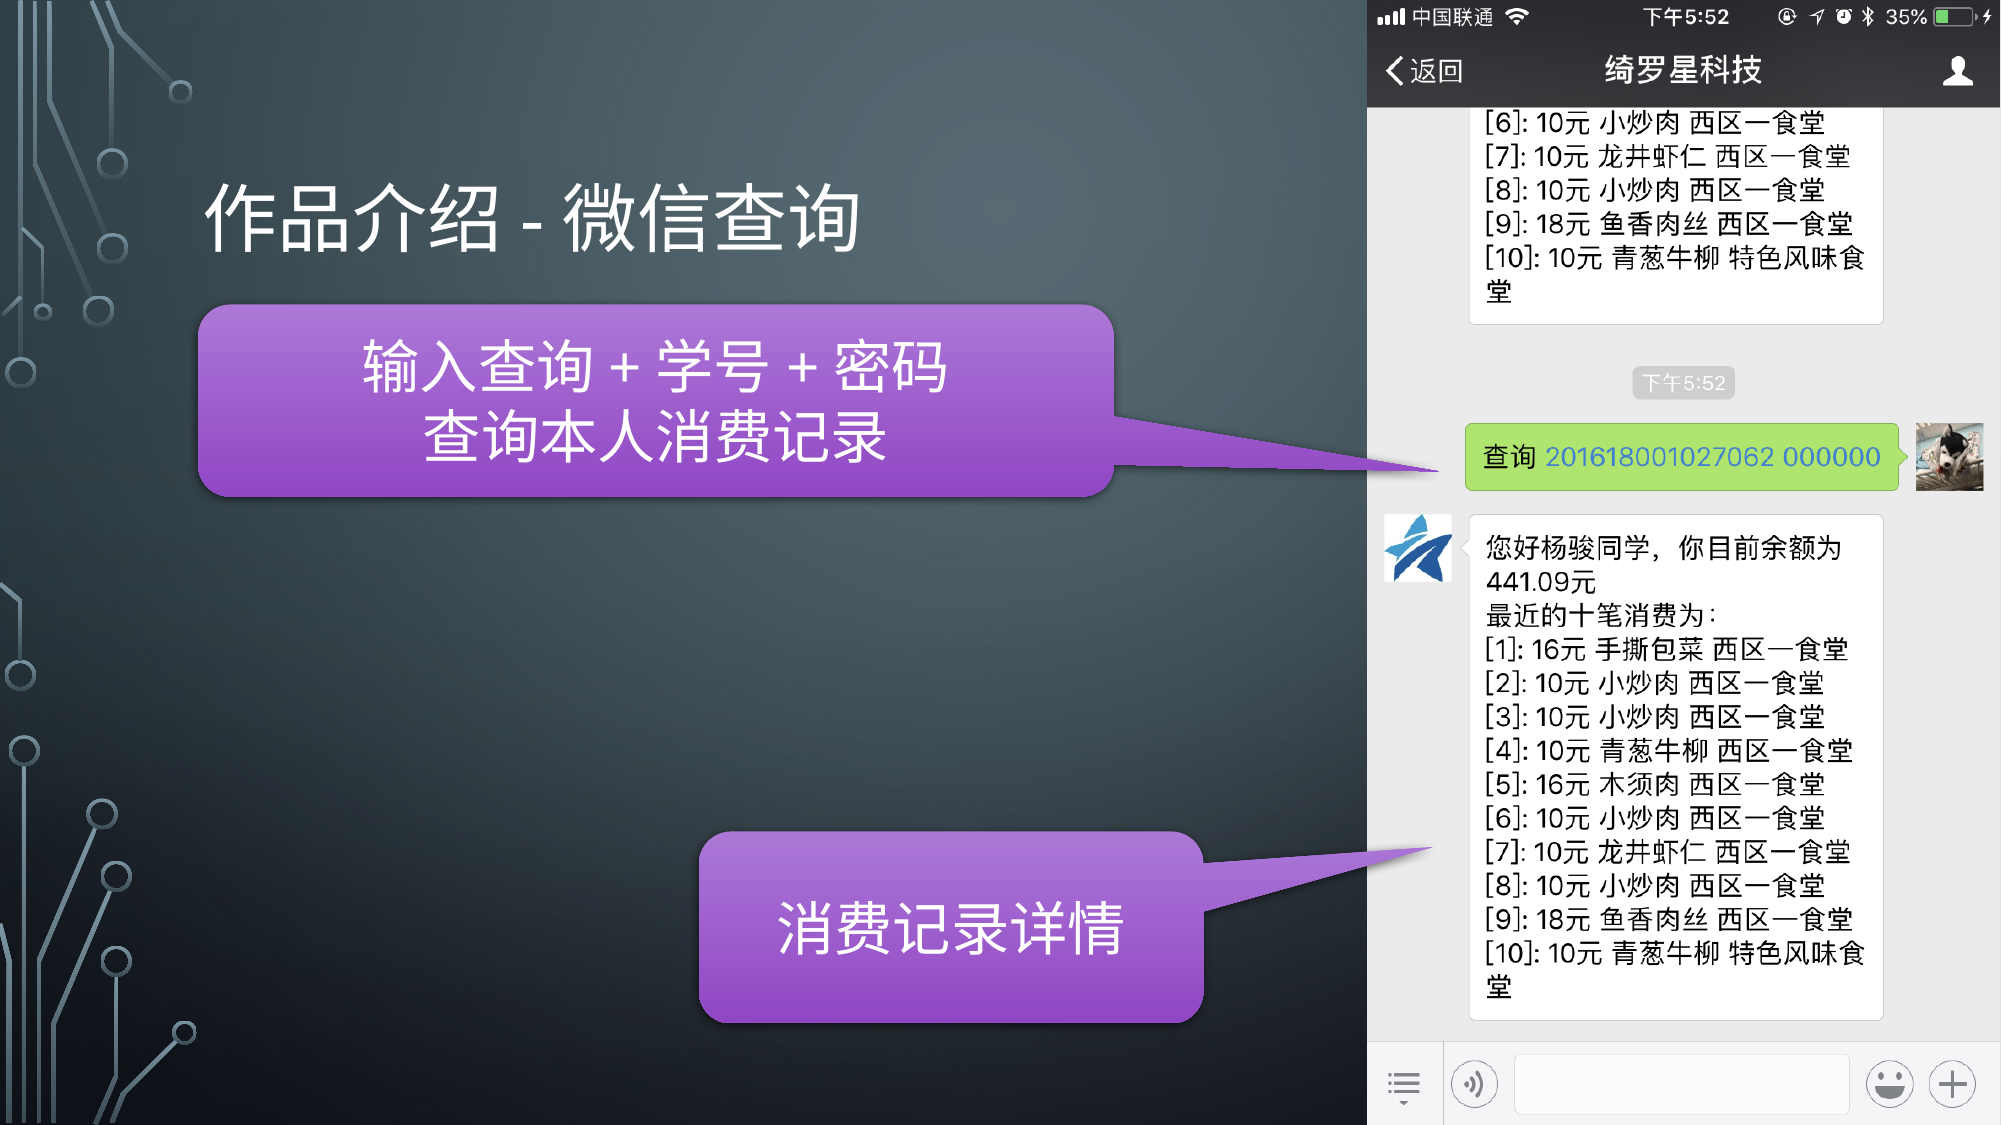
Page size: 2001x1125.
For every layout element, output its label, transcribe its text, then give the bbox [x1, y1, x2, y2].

text_box 消费记录详情 [698, 831, 1367, 1024]
title 作品介绍-微信查询 [187, 101, 1367, 344]
text_box 输入查询+学号+密码 查询本人消费记录 [198, 304, 1367, 497]
picture [1367, 0, 2000, 1125]
